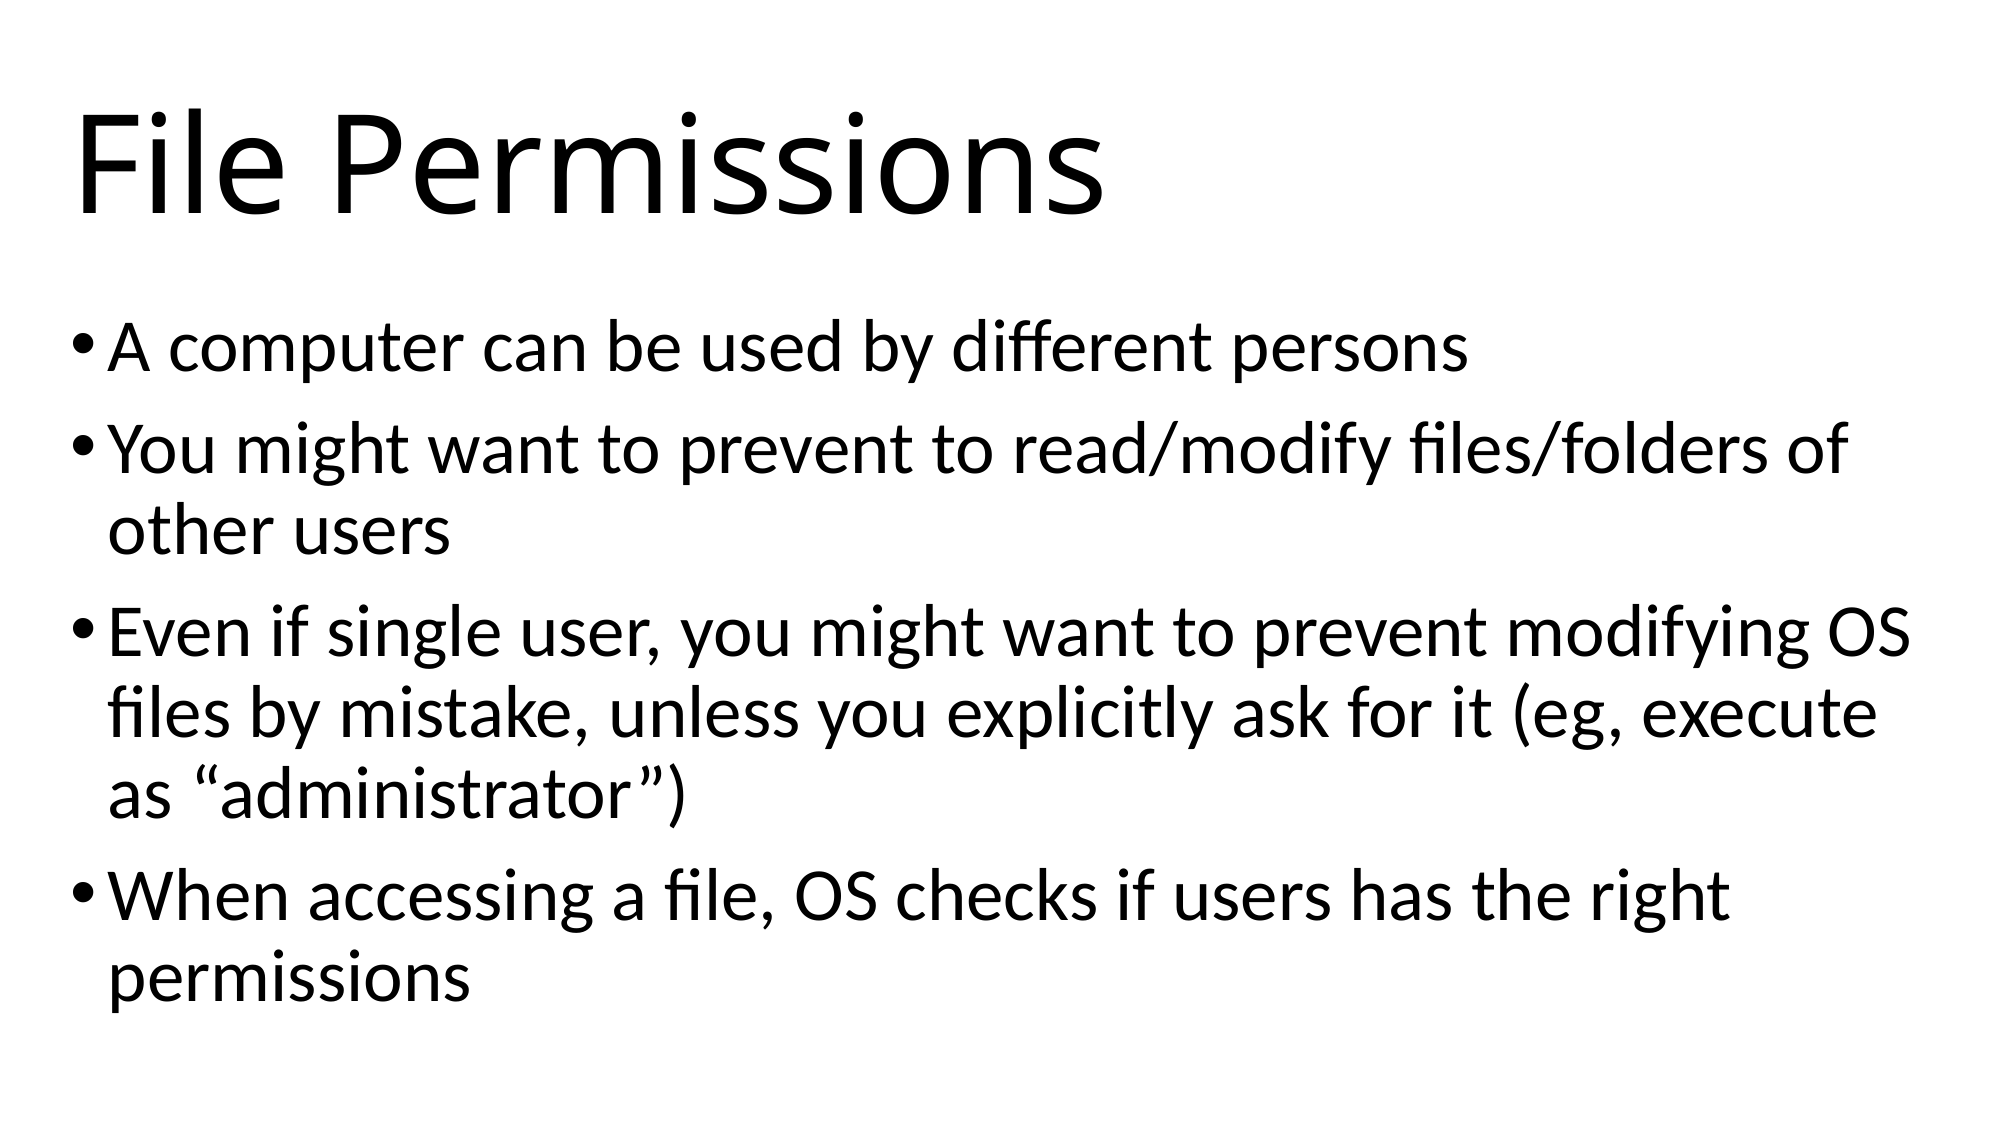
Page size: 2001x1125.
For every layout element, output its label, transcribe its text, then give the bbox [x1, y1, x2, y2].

list A computer can be used by different persons You might want to prevent to read/modify files/folders of other users Even if single user, you might want to prevent modifying OS files by mistake, unless you explicitly ask for it (eg, execute as “administrator”) When accessing a file, OS checks if users has the right permissions [55, 299, 1970, 1101]
title File Permissions [55, 59, 1970, 278]
